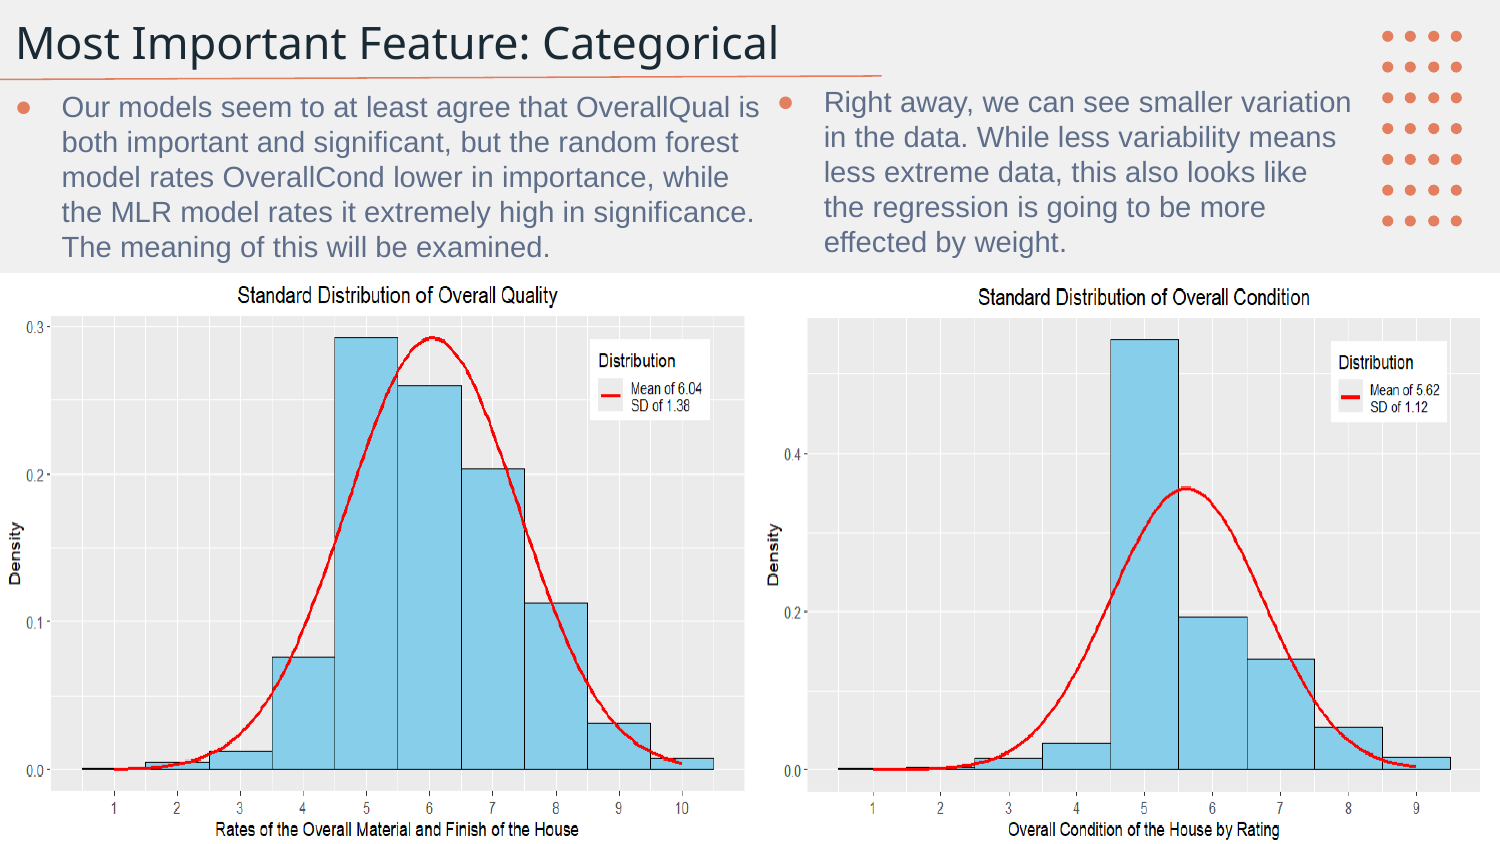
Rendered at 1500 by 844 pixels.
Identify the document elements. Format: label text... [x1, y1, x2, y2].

title Most Important Feature: Categorical [0, 0, 949, 75]
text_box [0, 75, 882, 80]
text_box Right away, we can see smaller variation in the data. While less variability means less extreme data, this also looks like the regression is going to be more effected by weight. [762, 75, 1371, 266]
picture [0, 272, 1500, 844]
text_box Our models seem to at least agree that OverallQual is both important and significant, but the random forest model rates OverallCond lower in importance, while the MLR model rates it extremely high in significance. The meaning of this will be examined. [0, 88, 779, 271]
